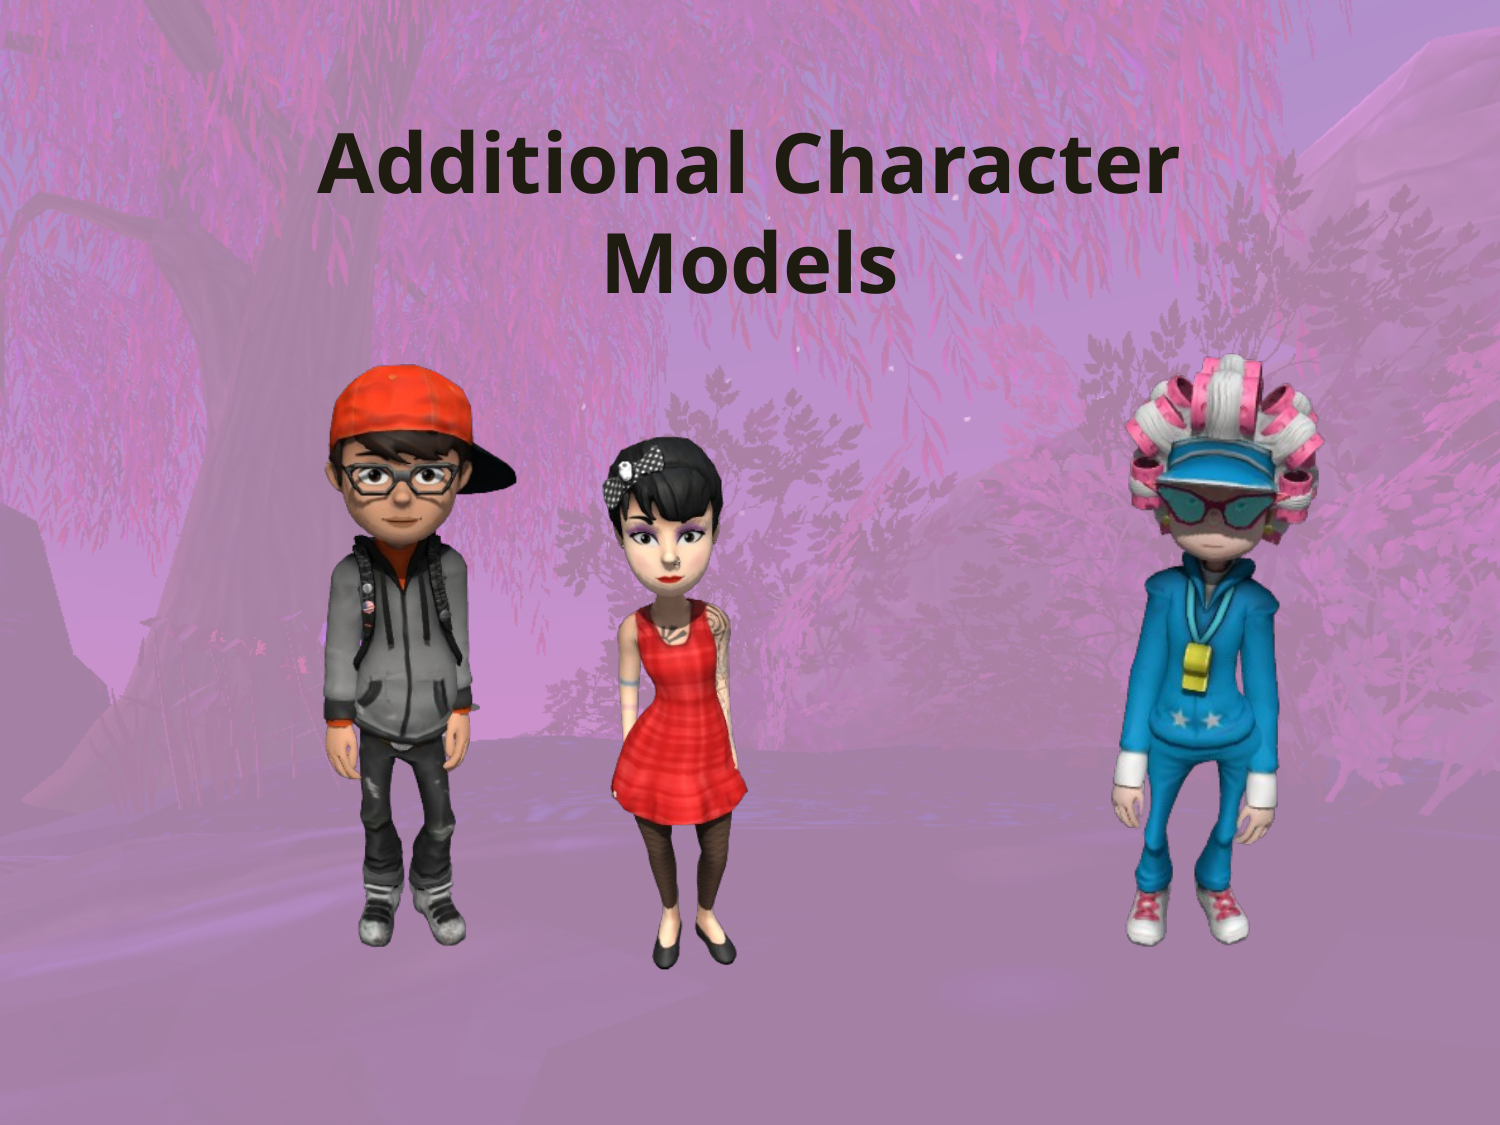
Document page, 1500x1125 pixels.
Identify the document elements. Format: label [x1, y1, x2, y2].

list [612, 405, 853, 1004]
picture [0, 0, 1500, 1125]
